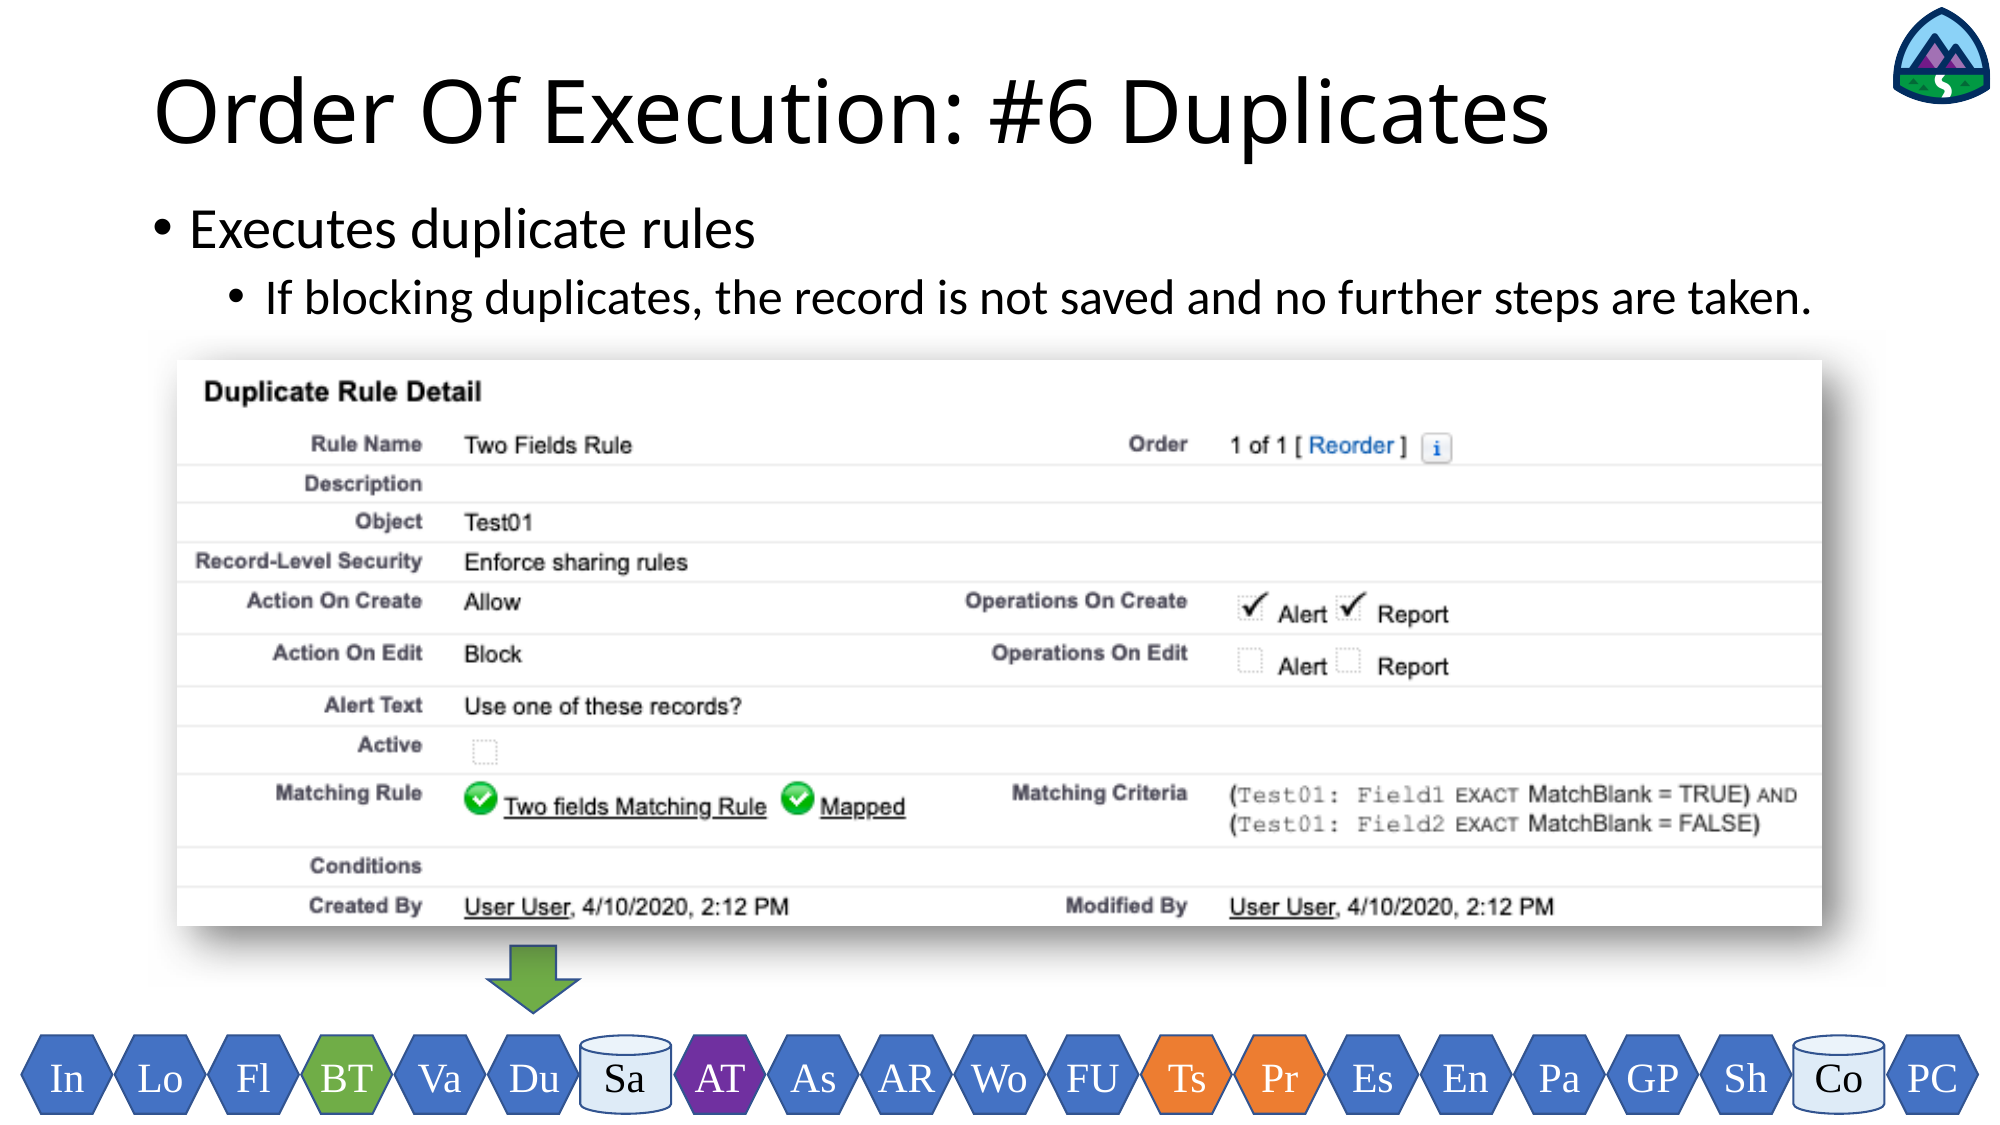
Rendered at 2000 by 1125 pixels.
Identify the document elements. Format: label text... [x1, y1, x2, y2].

title Order Of Execution: #6 Duplicates [137, 59, 1862, 171]
list Executes duplicate rules If blocking duplicates, the record is not saved and no further steps are taken. [137, 190, 1862, 905]
picture [177, 360, 1822, 926]
text_box [484, 975, 582, 1015]
picture [1892, 7, 1991, 105]
